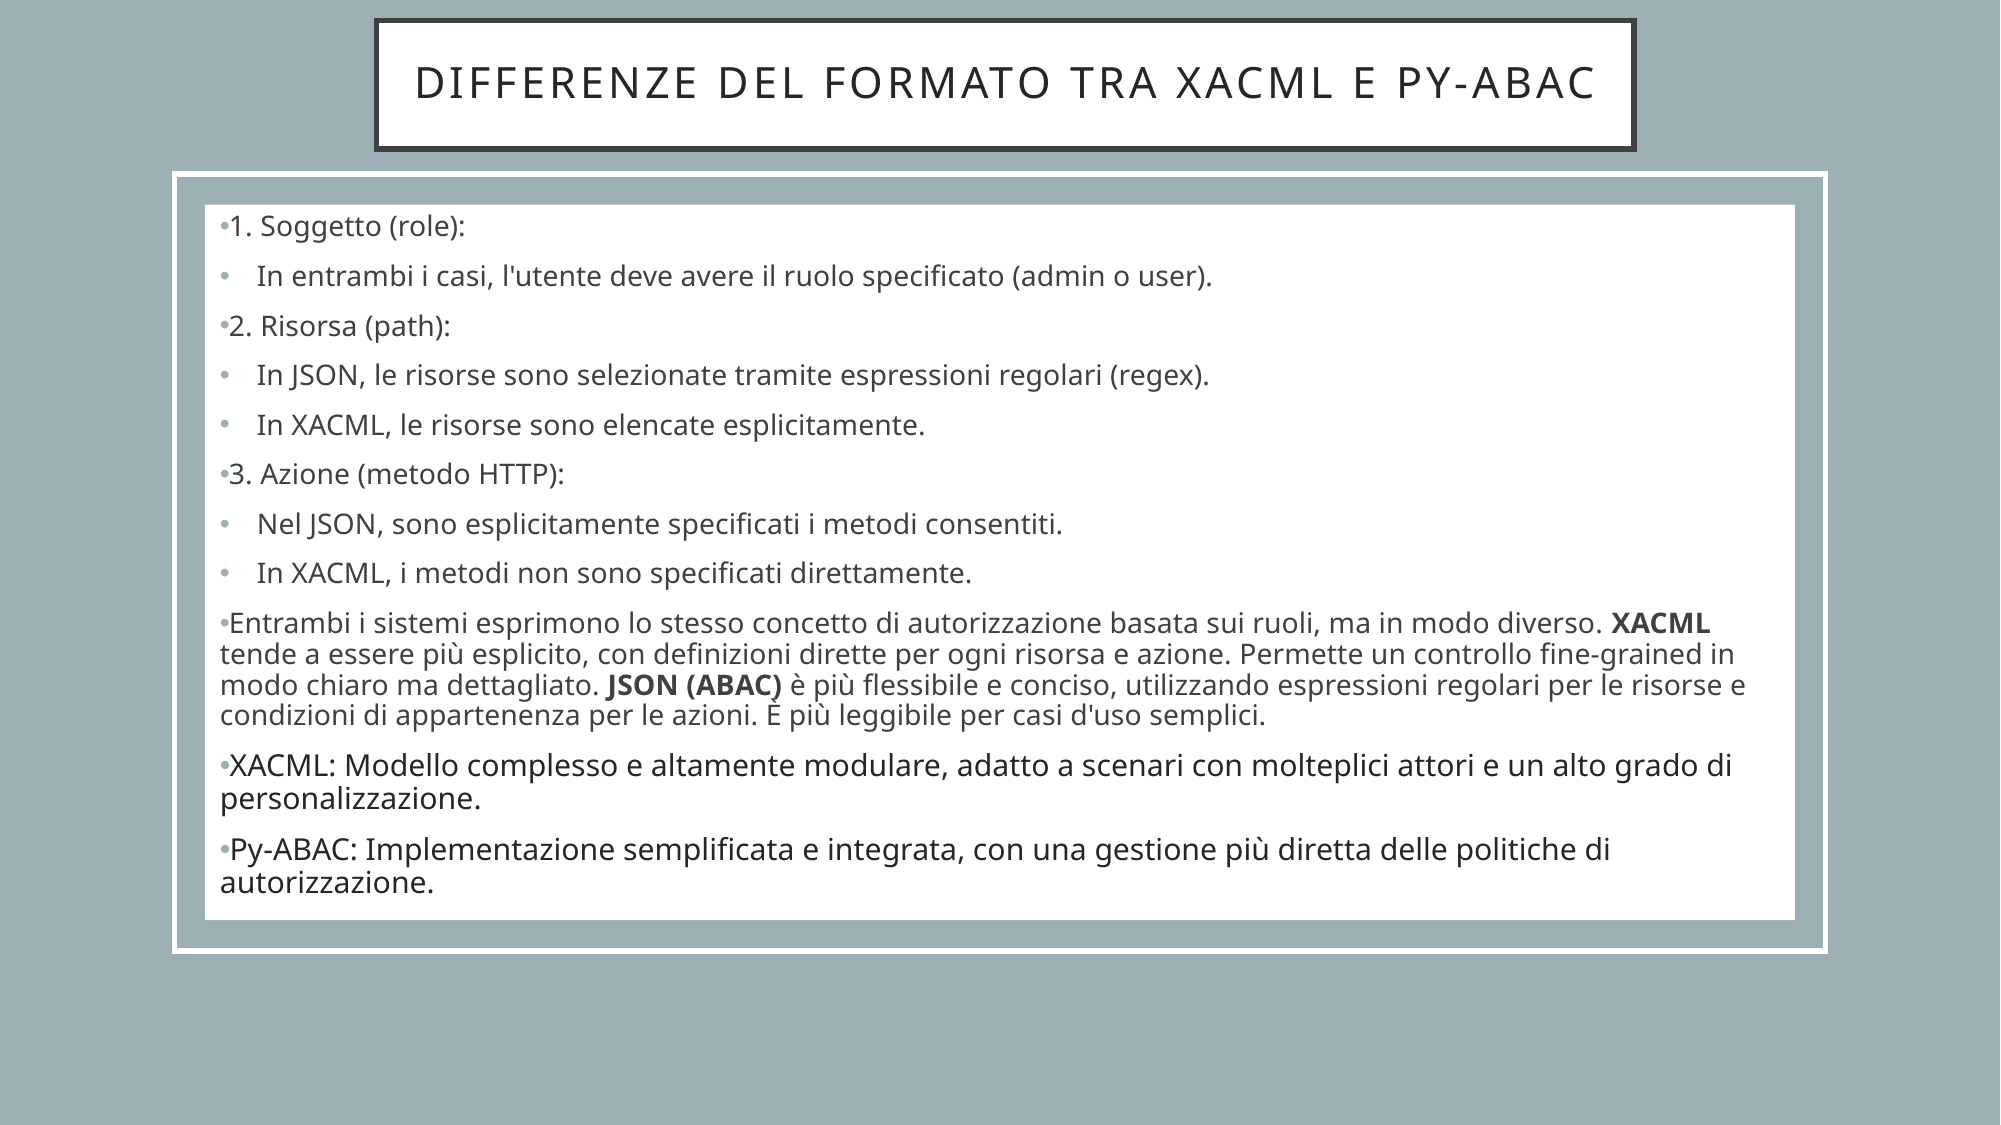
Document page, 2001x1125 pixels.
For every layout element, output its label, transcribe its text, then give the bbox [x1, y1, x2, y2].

text_box [0, 0, 2000, 1125]
list 1. Soggetto (role): In entrambi i casi, l'utente deve avere il ruolo specificato (admin o user). 2. Risorsa (path): In JSON, le risorse sono selezionate tramite espressioni regolari (regex). In XACML, le risorse sono elencate esplicitamente. 3. Azione (metodo HTTP): Nel JSON, sono esplicitamente specificati i metodi consentiti. In XACML, i metodi non sono specificati direttamente. Entrambi i sistemi esprimono lo stesso concetto di autorizzazione basata sui ruoli, ma in modo diverso. XACML tende a essere più esplicito, con definizioni dirette per ogni risorsa e azione. Permette un controllo fine-grained in modo chiaro ma dettagliato. JSON (ABAC) è più flessibile e conciso, utilizzando espressioni regolari per le risorse e condizioni di appartenenza per le azioni. È più leggibile per casi d'uso semplici. XACML: Modello complesso e altamente modulare, adatto a scenari con molteplici attori e un alto grado di personalizzazione. Py-ABAC: Implementazione semplificata e integrata, con una gestione più diretta delle politiche di autorizzazione. [204, 204, 1795, 912]
text_box [173, 173, 1827, 952]
title Differenze del formato tra XACML e Py-abac [374, 18, 1637, 152]
